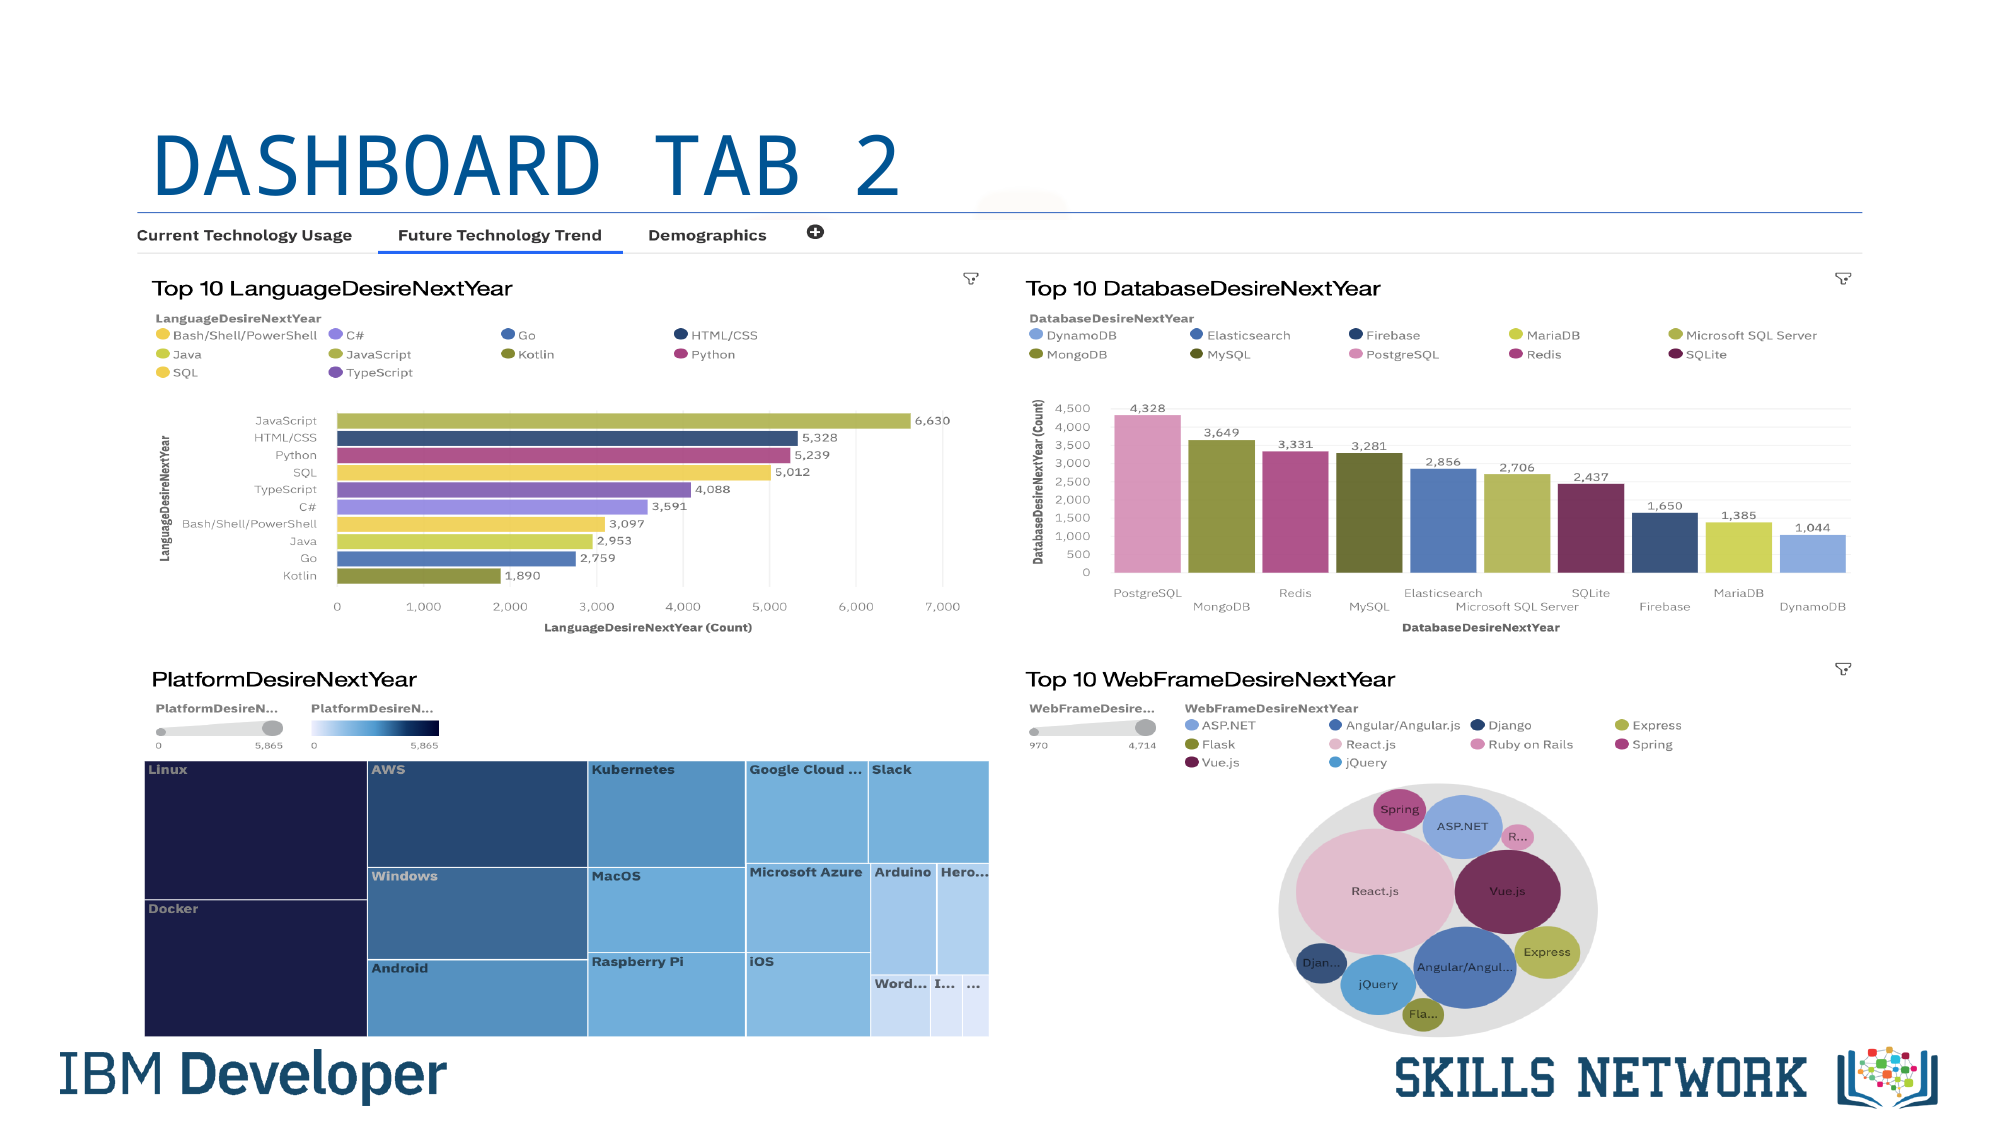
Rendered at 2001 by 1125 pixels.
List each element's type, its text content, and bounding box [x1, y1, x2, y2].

title DASHBOARD TAB 2 [137, 59, 1863, 220]
picture [1390, 1045, 1945, 1111]
picture [55, 1045, 459, 1108]
picture [137, 220, 1863, 1040]
